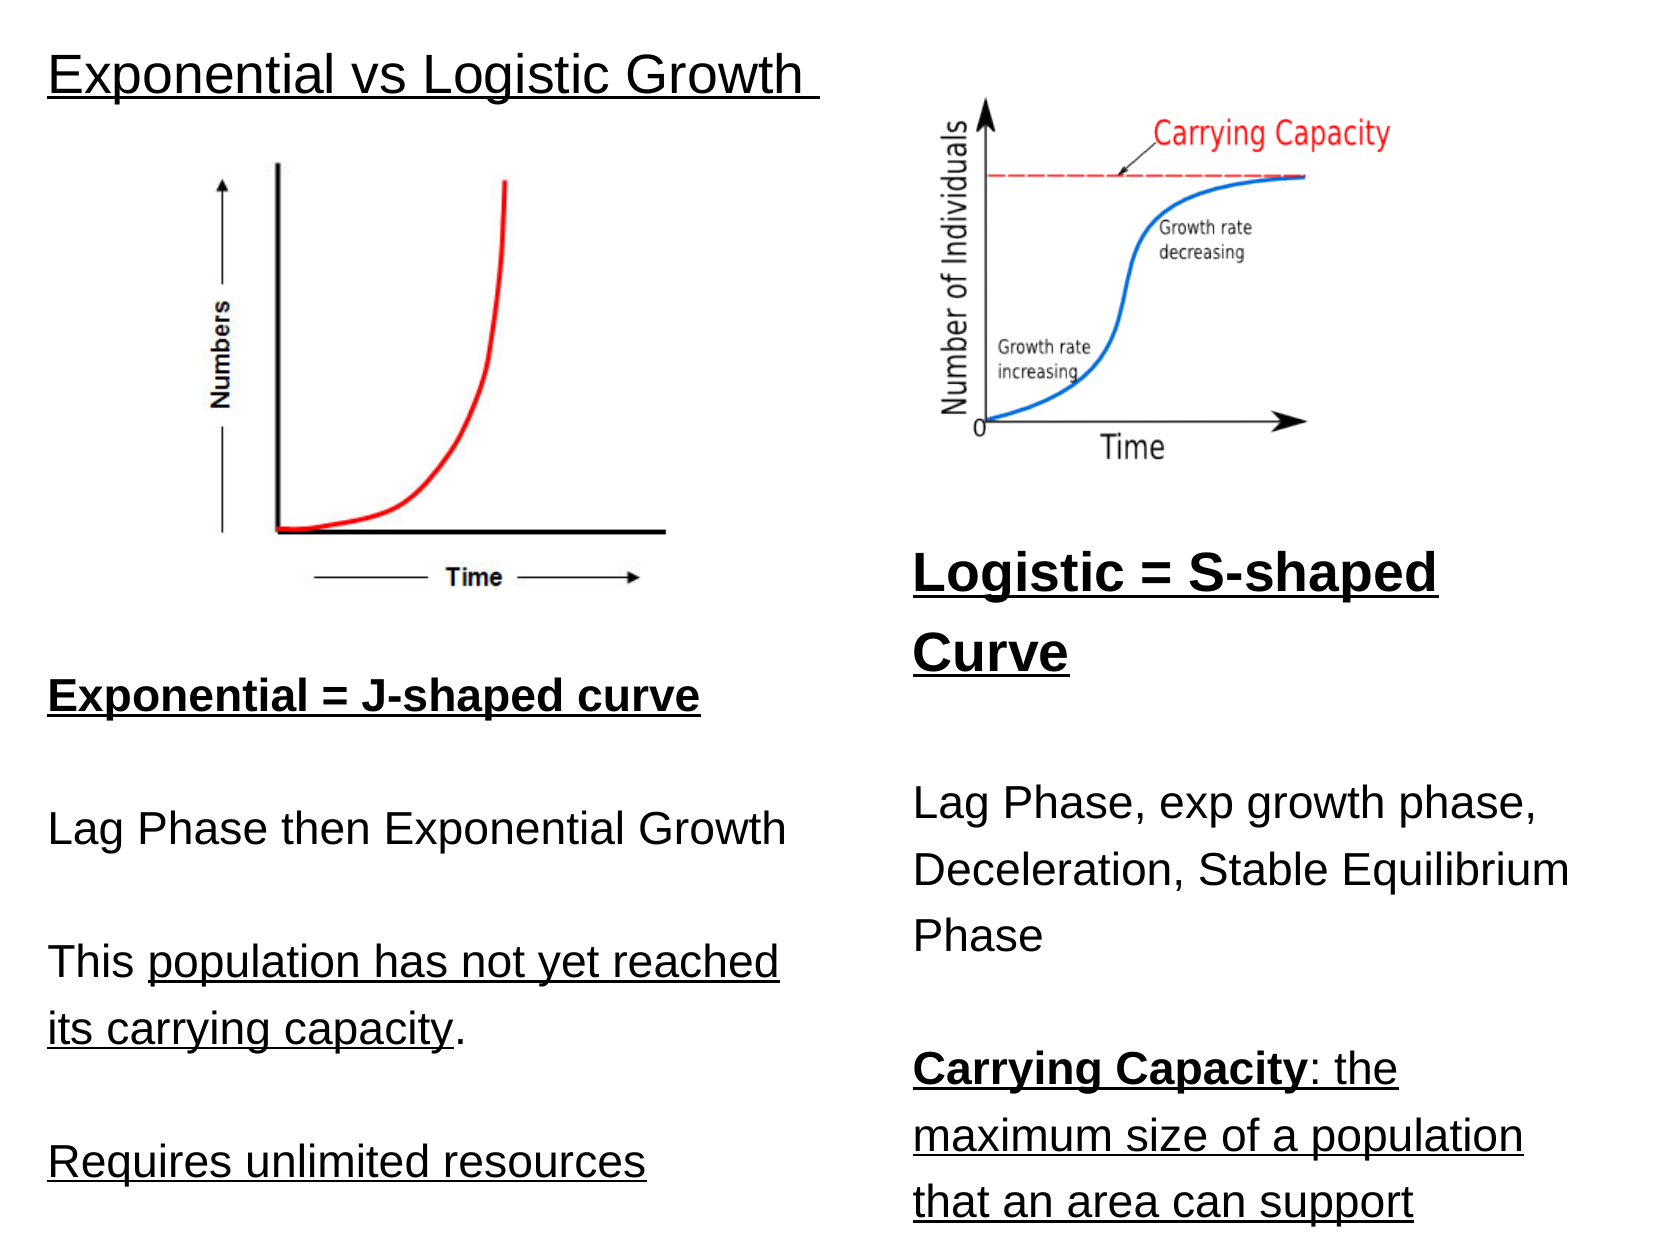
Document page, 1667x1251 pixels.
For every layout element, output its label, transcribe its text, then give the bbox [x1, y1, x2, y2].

picture [178, 135, 711, 606]
picture [931, 93, 1398, 466]
text_box Exponential = J-shaped curve Lag Phase then Exponential Growth This population has not yet reached its carrying capacity. Requires unlimited resources [41, 648, 817, 1200]
text_box Logistic = S-shaped Curve Lag Phase, exp growth phase, Deceleration, Stable Equilibrium Phase Carrying Capacity: the maximum size of a population that an area can support [906, 517, 1603, 1191]
title Exponential vs Logistic Growth [41, 20, 1034, 110]
